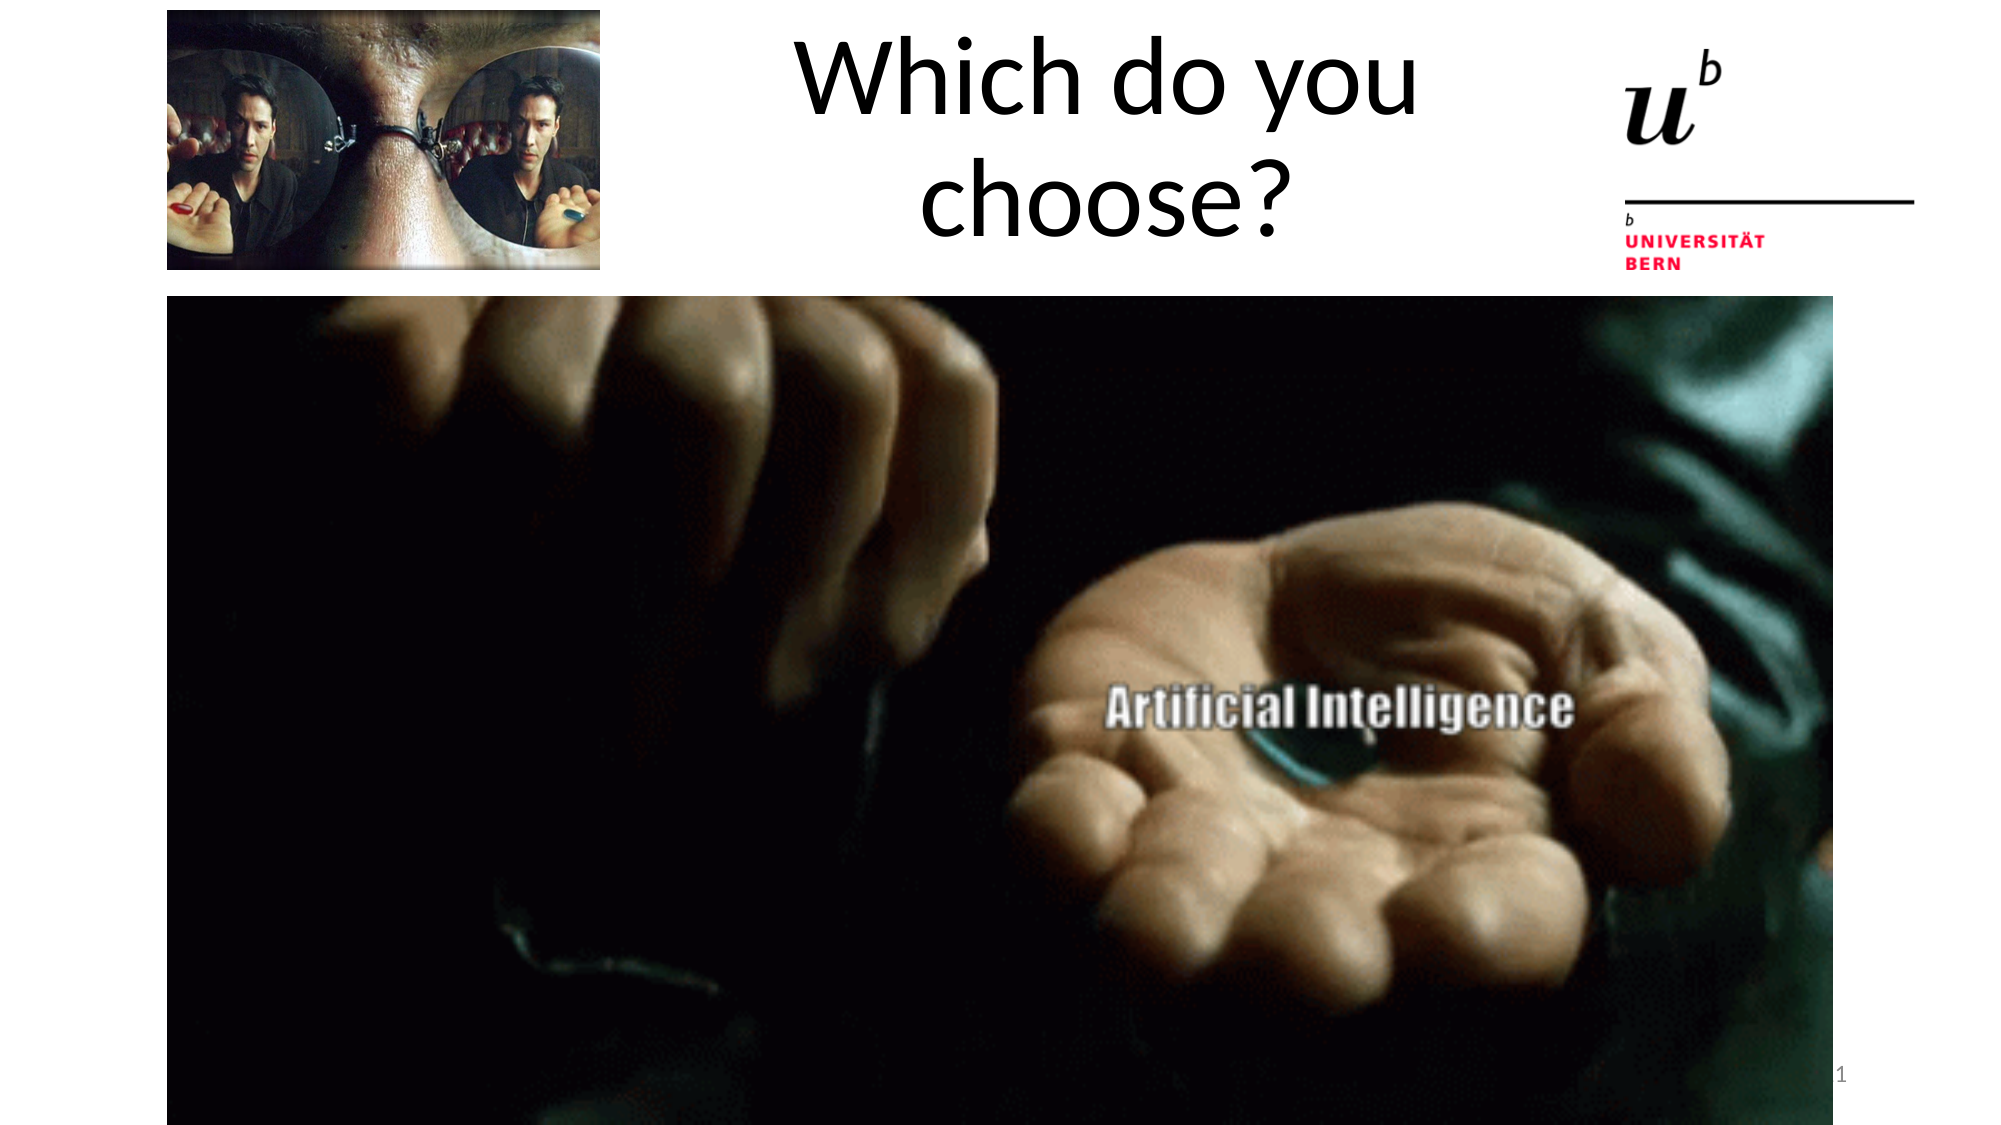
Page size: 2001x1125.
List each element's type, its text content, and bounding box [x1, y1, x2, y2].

picture [1625, 0, 2000, 270]
subtitle Which do you choose? [600, 10, 1617, 270]
slide_number 11 [1833, 1042, 1863, 1103]
picture [167, 10, 600, 270]
picture [167, 296, 1833, 1125]
